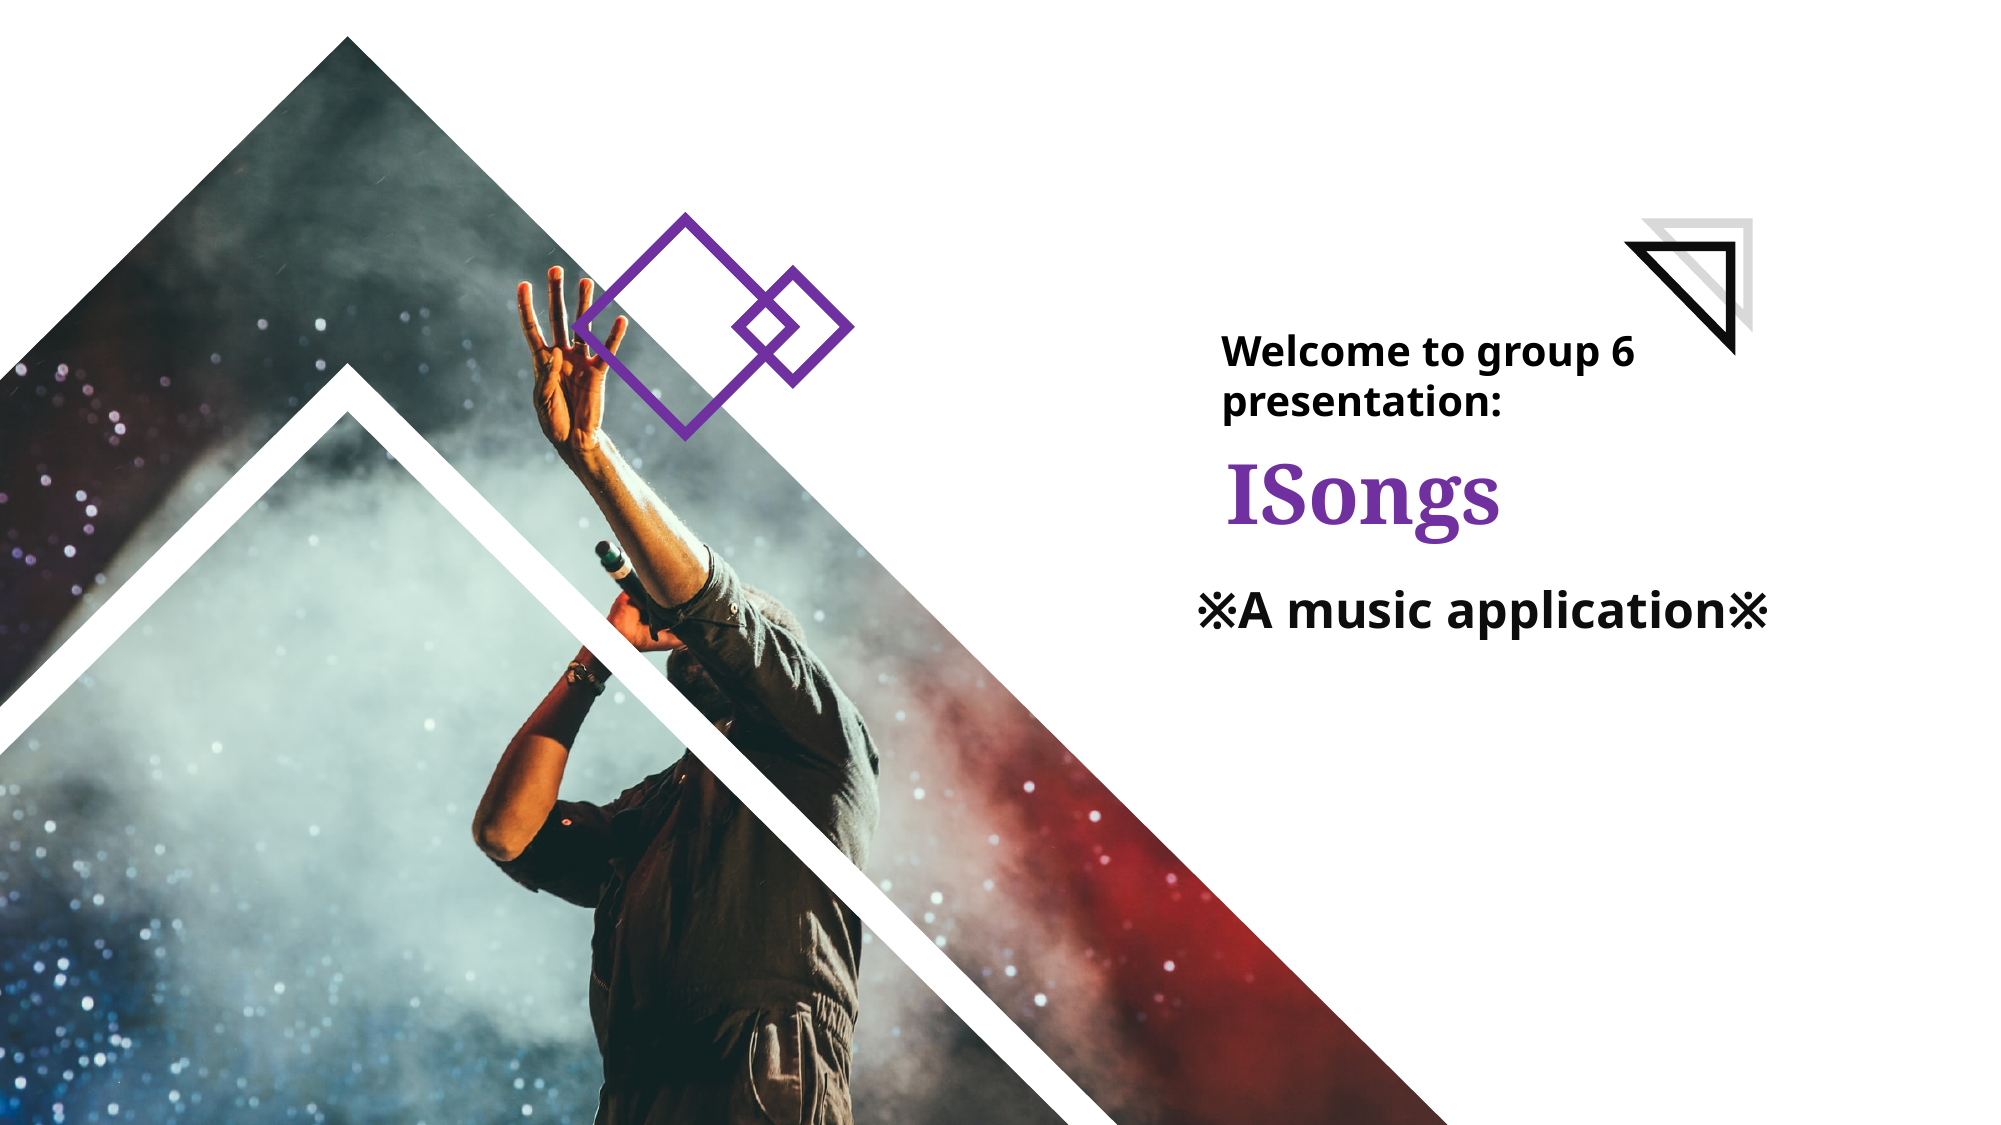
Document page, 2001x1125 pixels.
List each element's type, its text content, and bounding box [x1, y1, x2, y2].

text_box ※A music application※ [1448, 570, 2000, 646]
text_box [609, 250, 832, 403]
text_box Welcome to group 6 presentation: [1448, 317, 1777, 433]
text_box ISongs [1448, 433, 1550, 549]
picture [0, 36, 1448, 1125]
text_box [1631, 227, 1752, 341]
